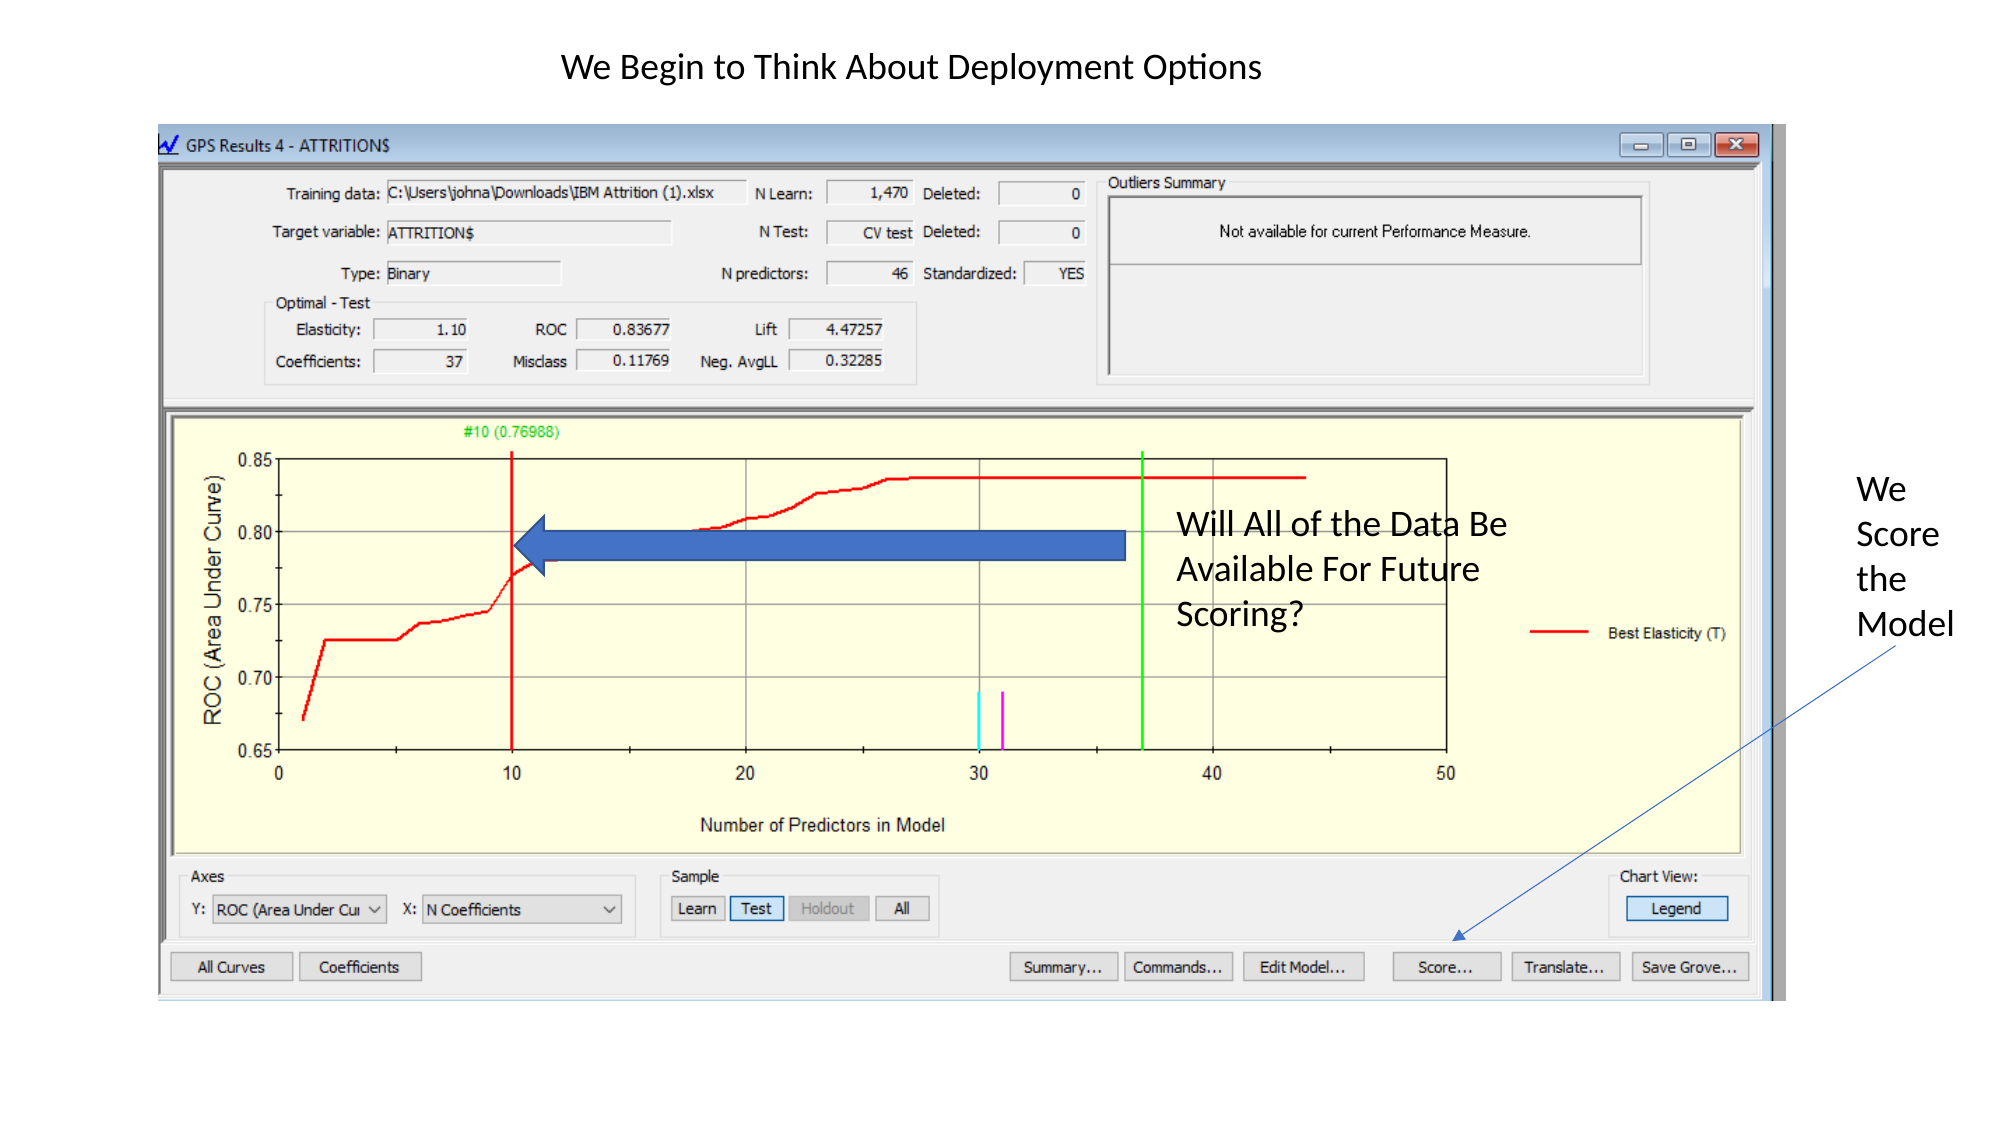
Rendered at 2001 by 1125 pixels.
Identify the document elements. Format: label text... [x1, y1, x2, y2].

text_box We Begin to Think About Deployment Options [546, 34, 2000, 95]
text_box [1452, 645, 1896, 942]
picture [158, 124, 1786, 1001]
text_box We Score the Model [1841, 456, 1997, 652]
